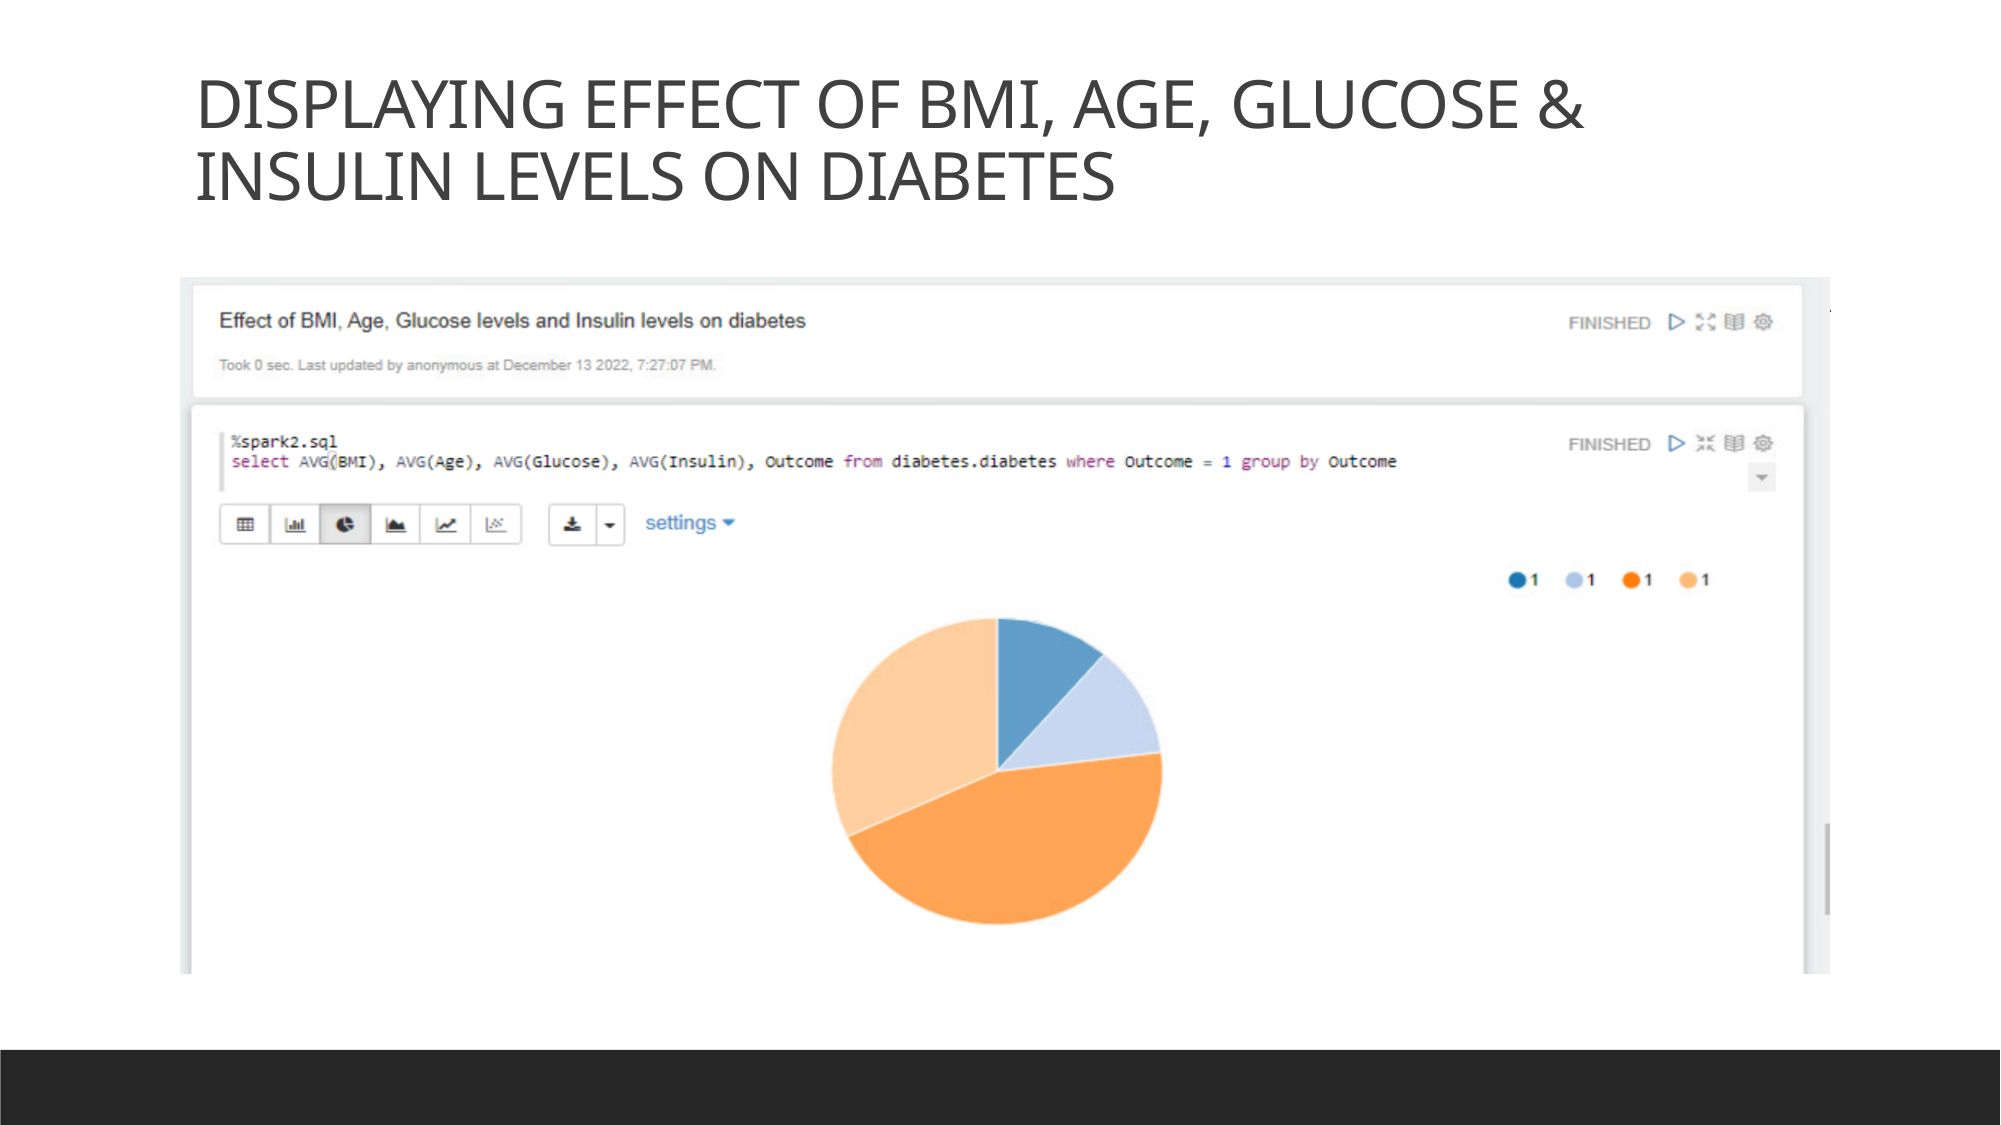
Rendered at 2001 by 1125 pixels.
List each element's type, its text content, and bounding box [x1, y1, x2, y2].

title DISPLAYING EFFECT OF BMI, AGE, GLUCOSE & INSULIN LEVELS ON DIABETES [180, 47, 1830, 223]
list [179, 276, 1831, 975]
